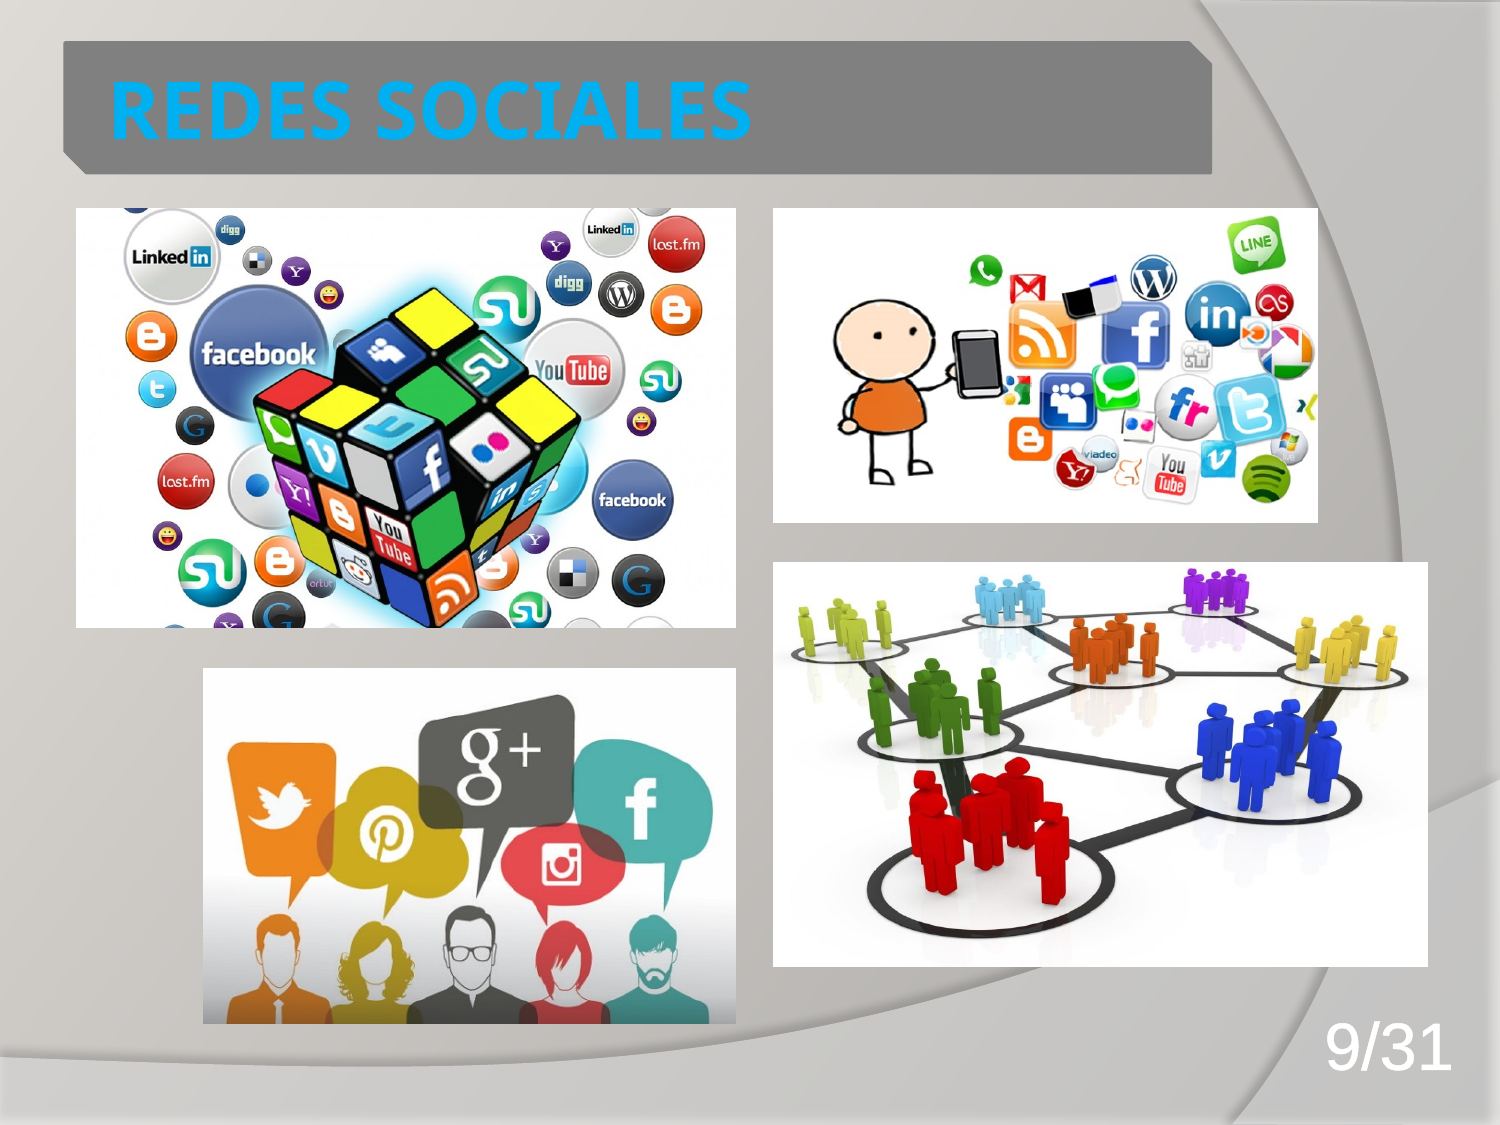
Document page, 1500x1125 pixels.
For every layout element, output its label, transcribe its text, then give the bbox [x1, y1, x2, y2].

picture [773, 208, 1318, 523]
title REDES SOCIALES [100, 52, 1326, 164]
picture [76, 207, 736, 629]
picture [773, 562, 1428, 967]
picture [203, 668, 736, 1024]
slide_number 9/31 [1222, 1023, 1454, 1084]
text_box [63, 41, 1213, 175]
